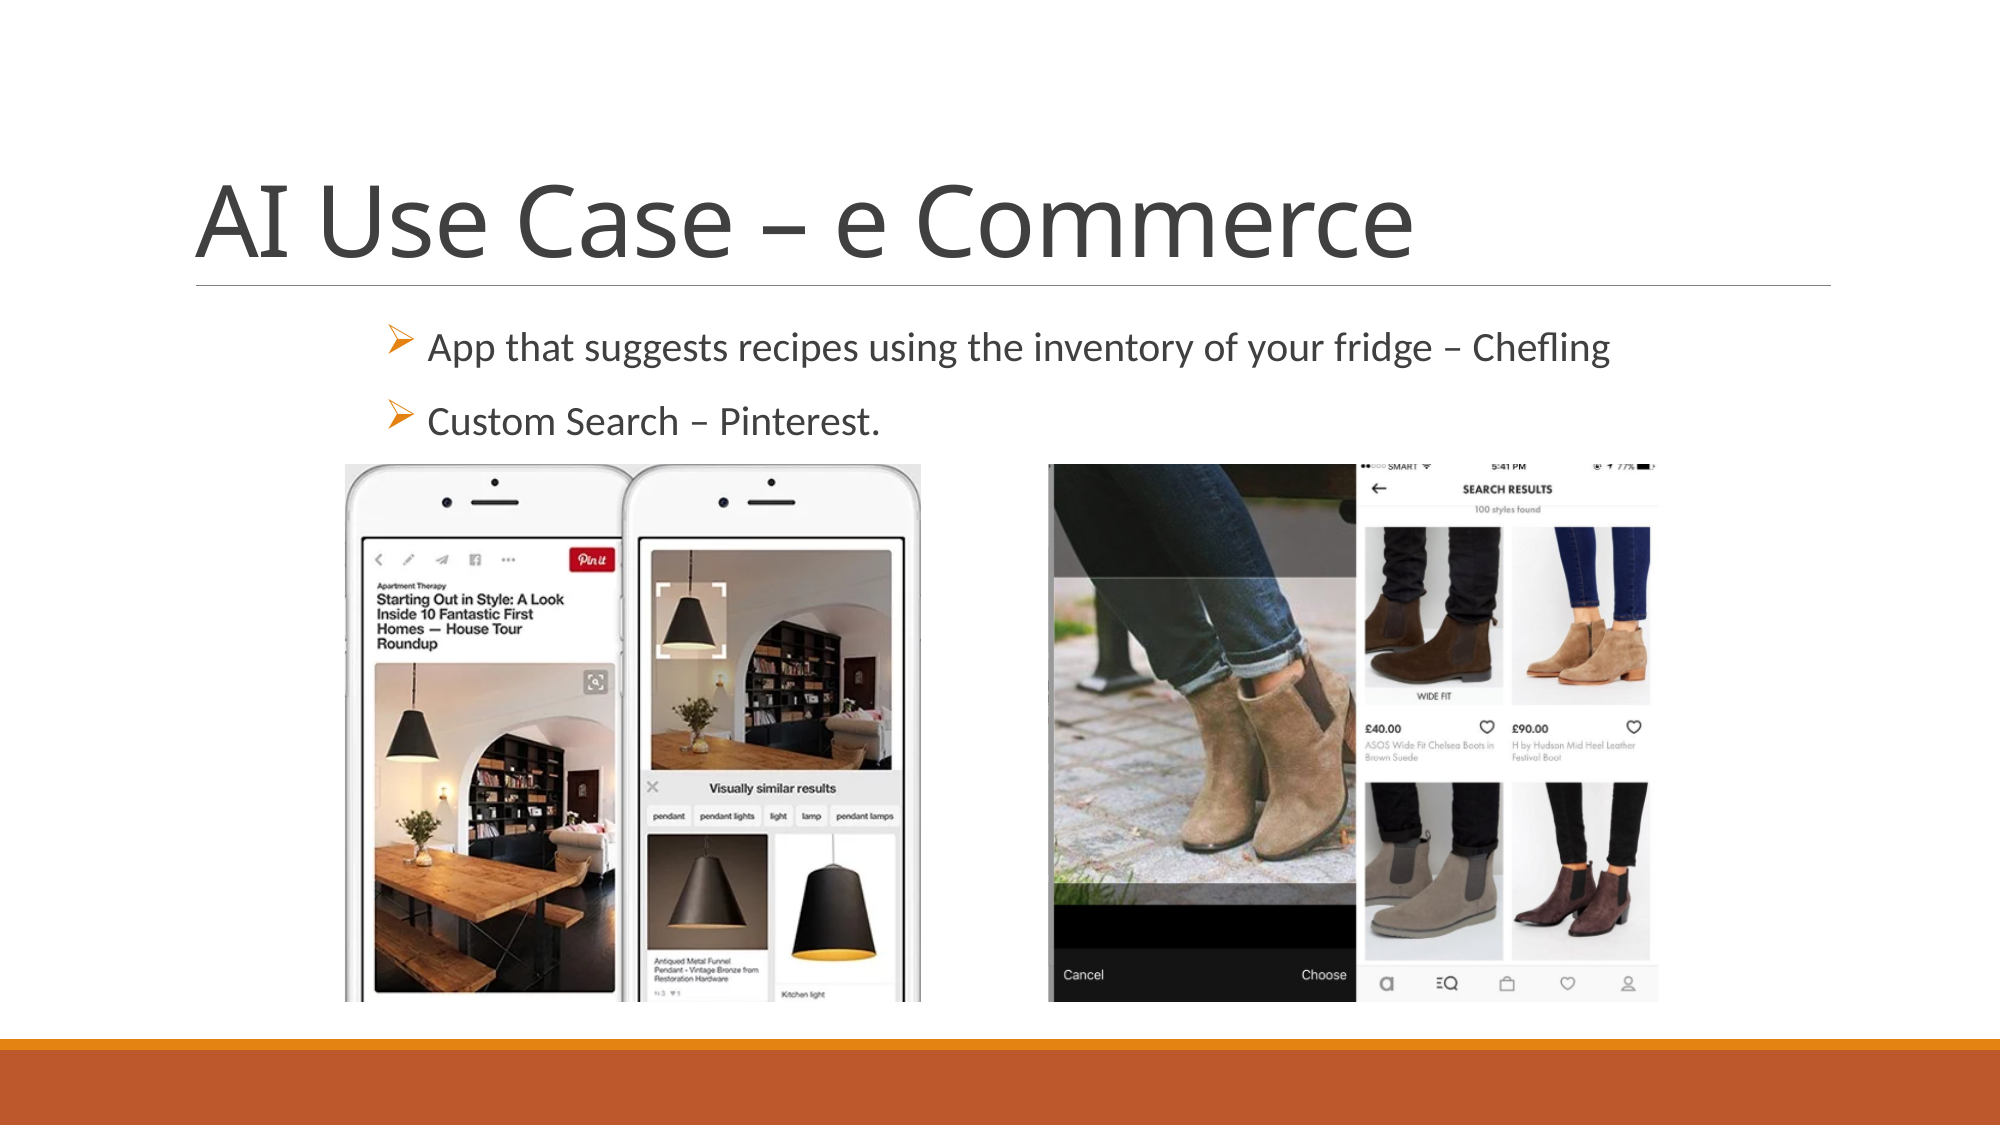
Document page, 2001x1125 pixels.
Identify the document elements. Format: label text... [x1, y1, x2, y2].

title AI Use Case – e Commerce [180, 47, 1830, 285]
list App that suggests recipes using the inventory of your fridge – Chefling Custom Search – Pinterest. [384, 317, 1623, 1010]
picture [1047, 463, 1663, 1003]
picture [344, 463, 922, 1003]
